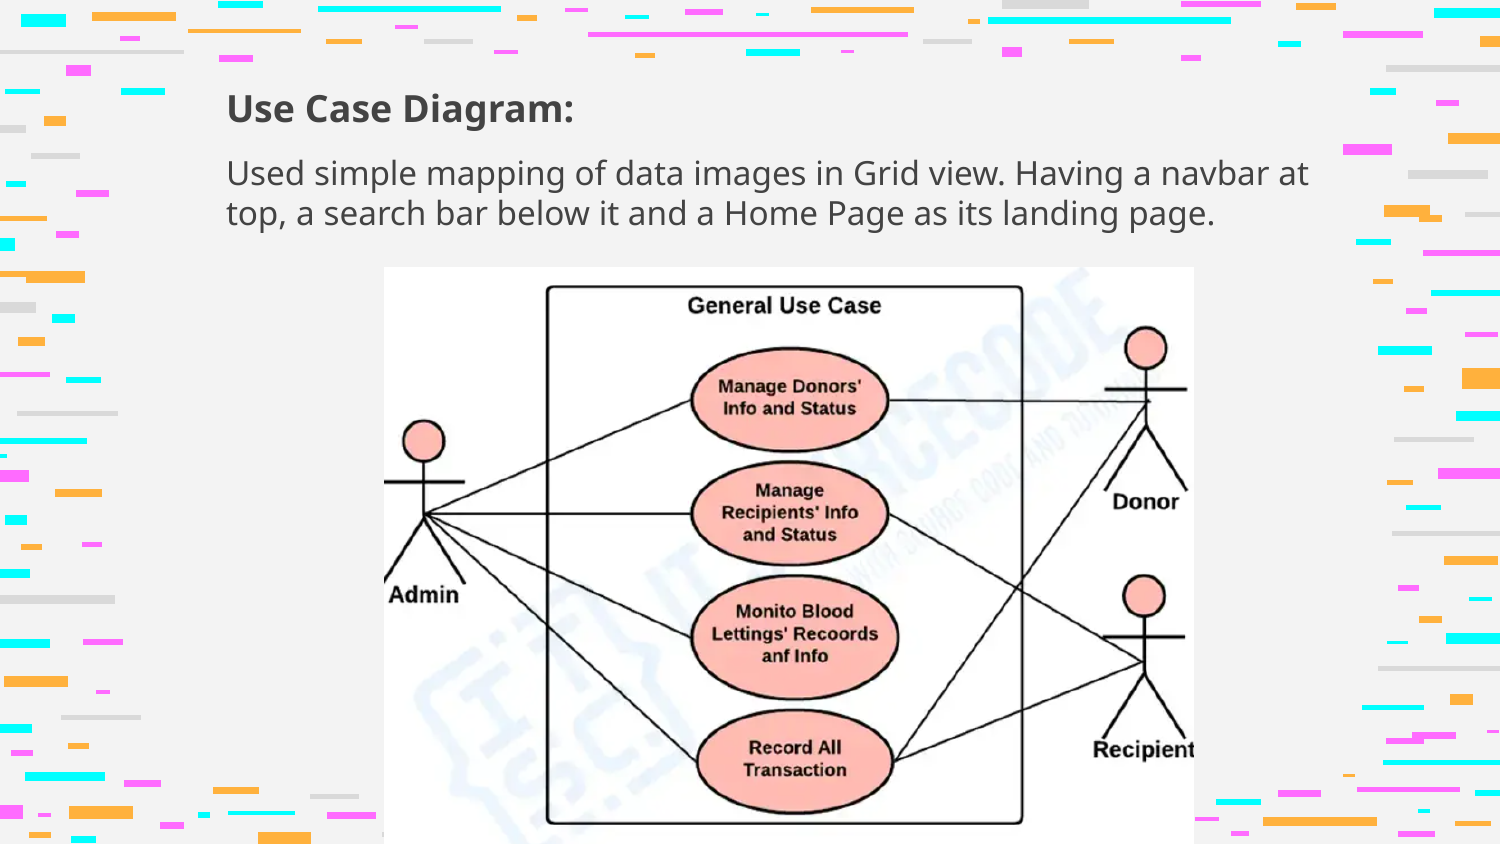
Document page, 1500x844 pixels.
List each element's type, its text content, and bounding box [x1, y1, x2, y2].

subtitle Use Case Diagram: Used simple mapping of data images in Grid view. Having a navbar at top, a search bar below it and a Home Page as its landing page. [211, 63, 1350, 254]
picture [384, 267, 1194, 844]
